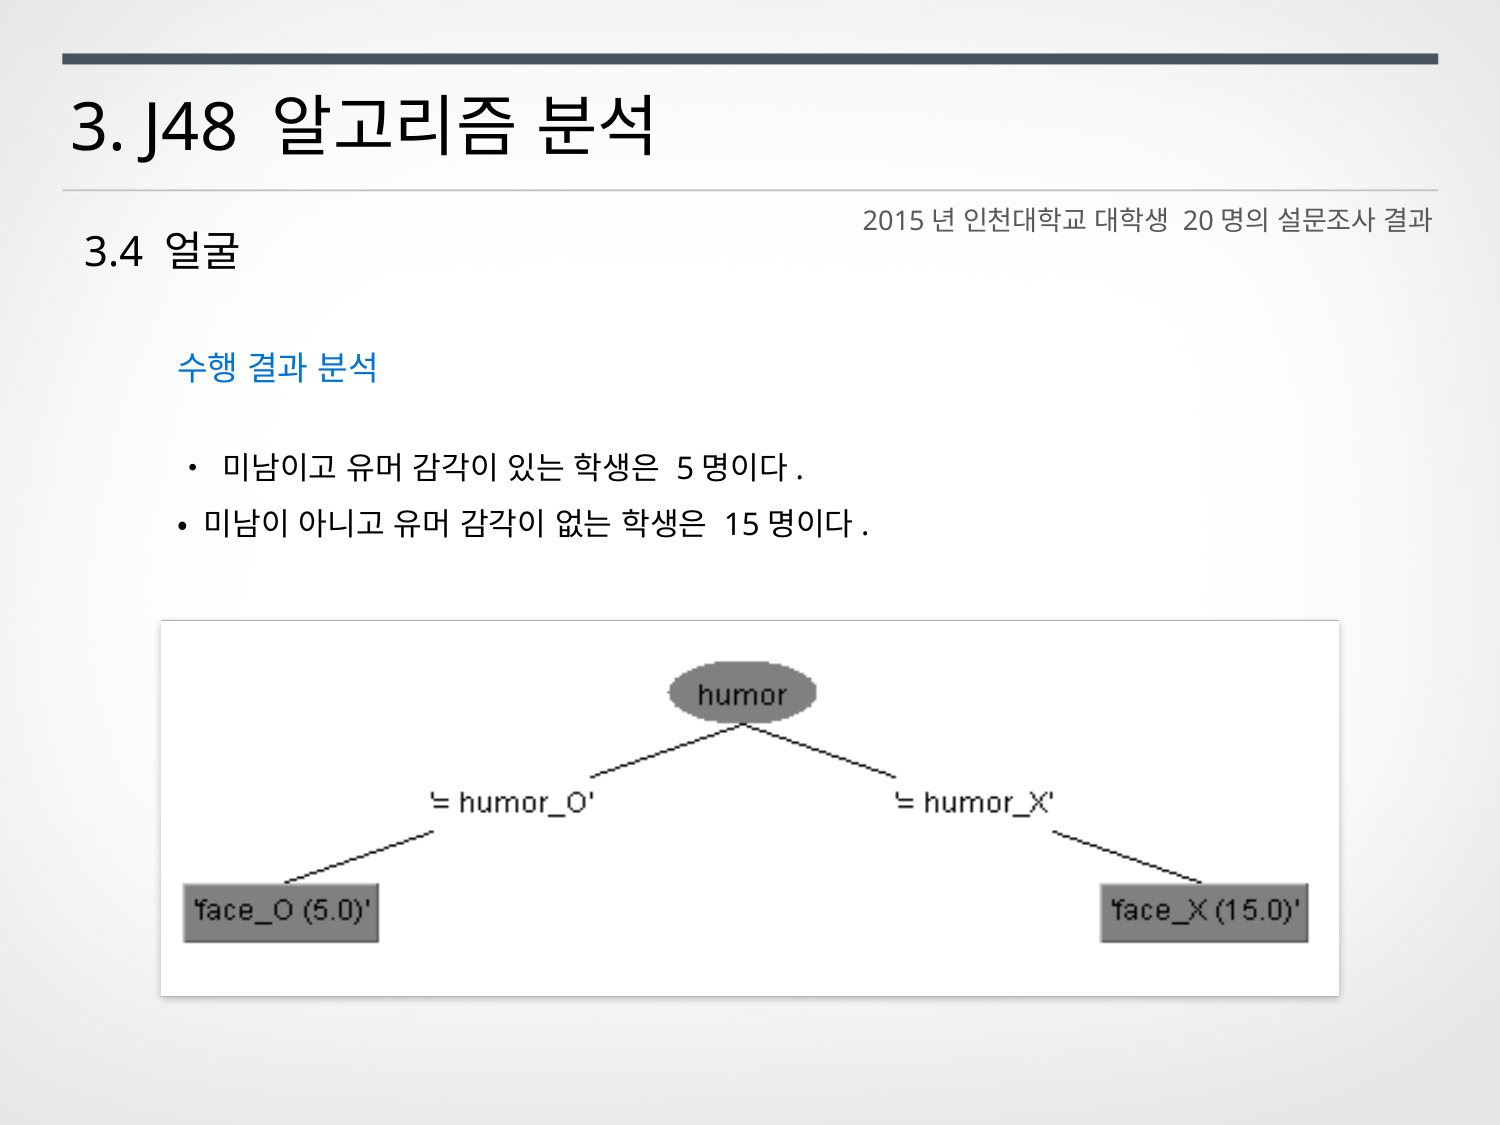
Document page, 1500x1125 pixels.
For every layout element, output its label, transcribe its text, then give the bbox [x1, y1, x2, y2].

text_box 수행 결과 분석 [162, 339, 549, 395]
text_box • 미남이고 유머 감각이 있는 학생은 5명이다. • 미남이 아니고 유머 감각이 없는 학생은 15명이다. [162, 421, 1412, 549]
text_box 3.4 얼굴 [69, 217, 256, 282]
text_box 3. J48 알고리즘 분석 [70, 76, 1231, 175]
picture [0, 0, 1500, 1125]
text_box 2015년 인천대학교 대학생 20명의 설문조사 결과 [847, 196, 1449, 244]
